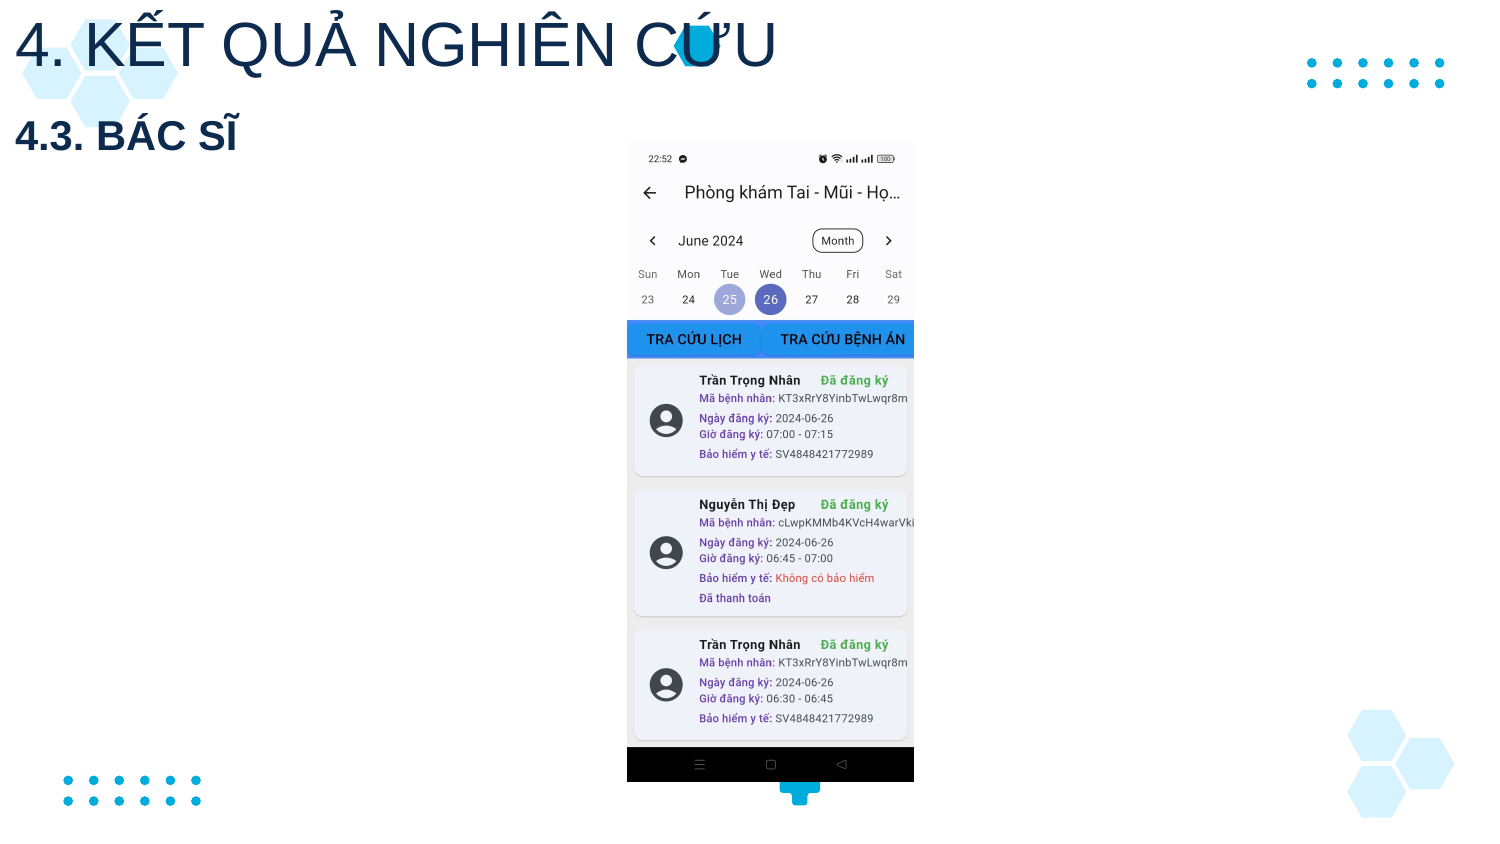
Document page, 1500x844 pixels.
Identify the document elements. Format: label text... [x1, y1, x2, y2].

picture [627, 142, 914, 783]
text_box 4.3. BÁC SĨ [0, 93, 1500, 185]
text_box [0, 185, 1500, 844]
title 4. KẾT QUẢ NGHIÊN CỨU [0, 0, 1500, 93]
